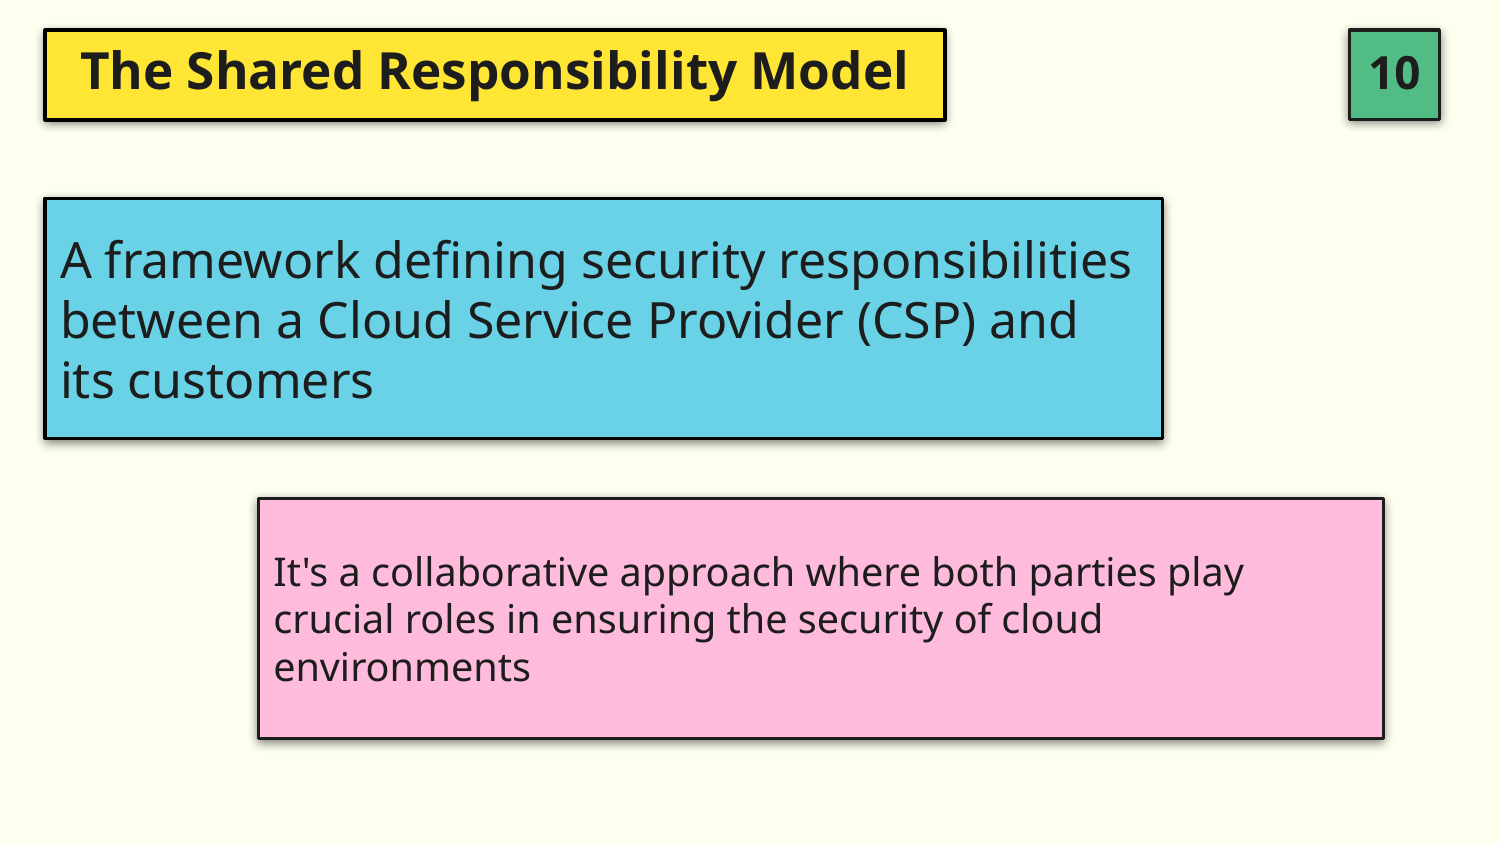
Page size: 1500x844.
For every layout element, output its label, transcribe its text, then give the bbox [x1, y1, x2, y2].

title The Shared Responsibility Model [43, 28, 947, 122]
list A framework defining security responsibilities between a Cloud Service Provider (CSP) and its customers [43, 197, 1164, 440]
list It's a collaborative approach where both parties play crucial roles in ensuring the security of cloud environments [257, 497, 1385, 740]
